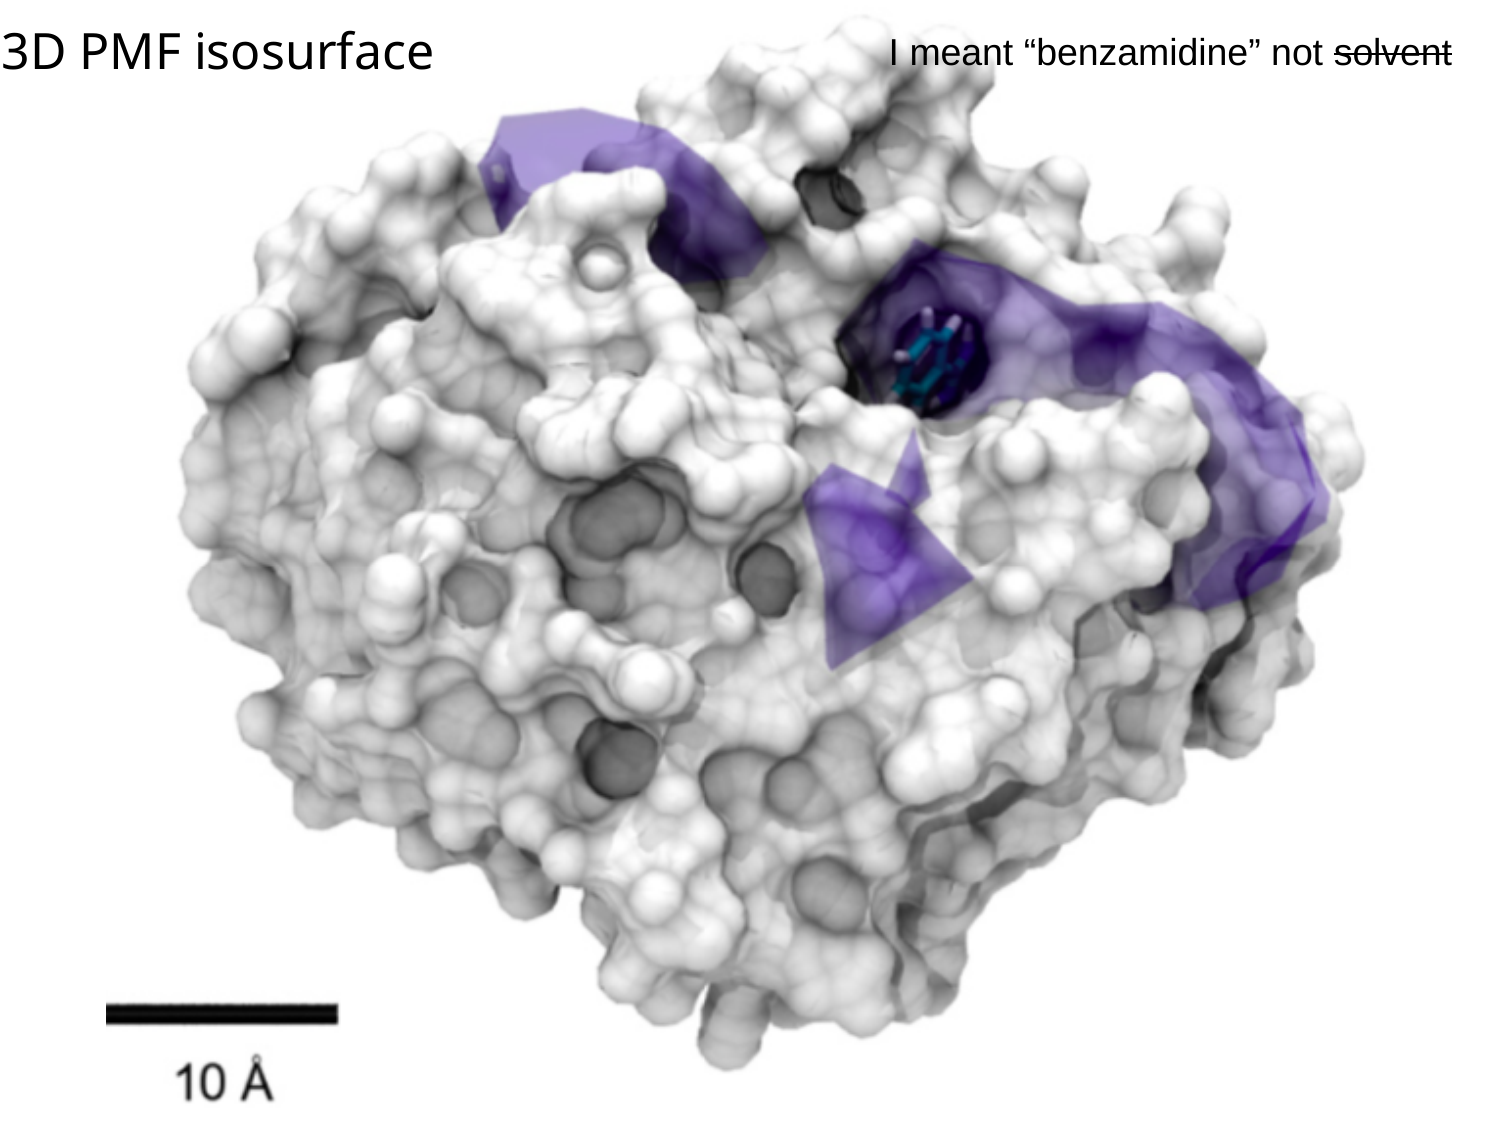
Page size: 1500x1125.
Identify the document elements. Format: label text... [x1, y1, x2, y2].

text_box 3D PMF isosurface [0, 12, 100, 88]
text_box I meant “benzamidine” not solvent [1397, 20, 1468, 80]
picture [105, 0, 1392, 1125]
